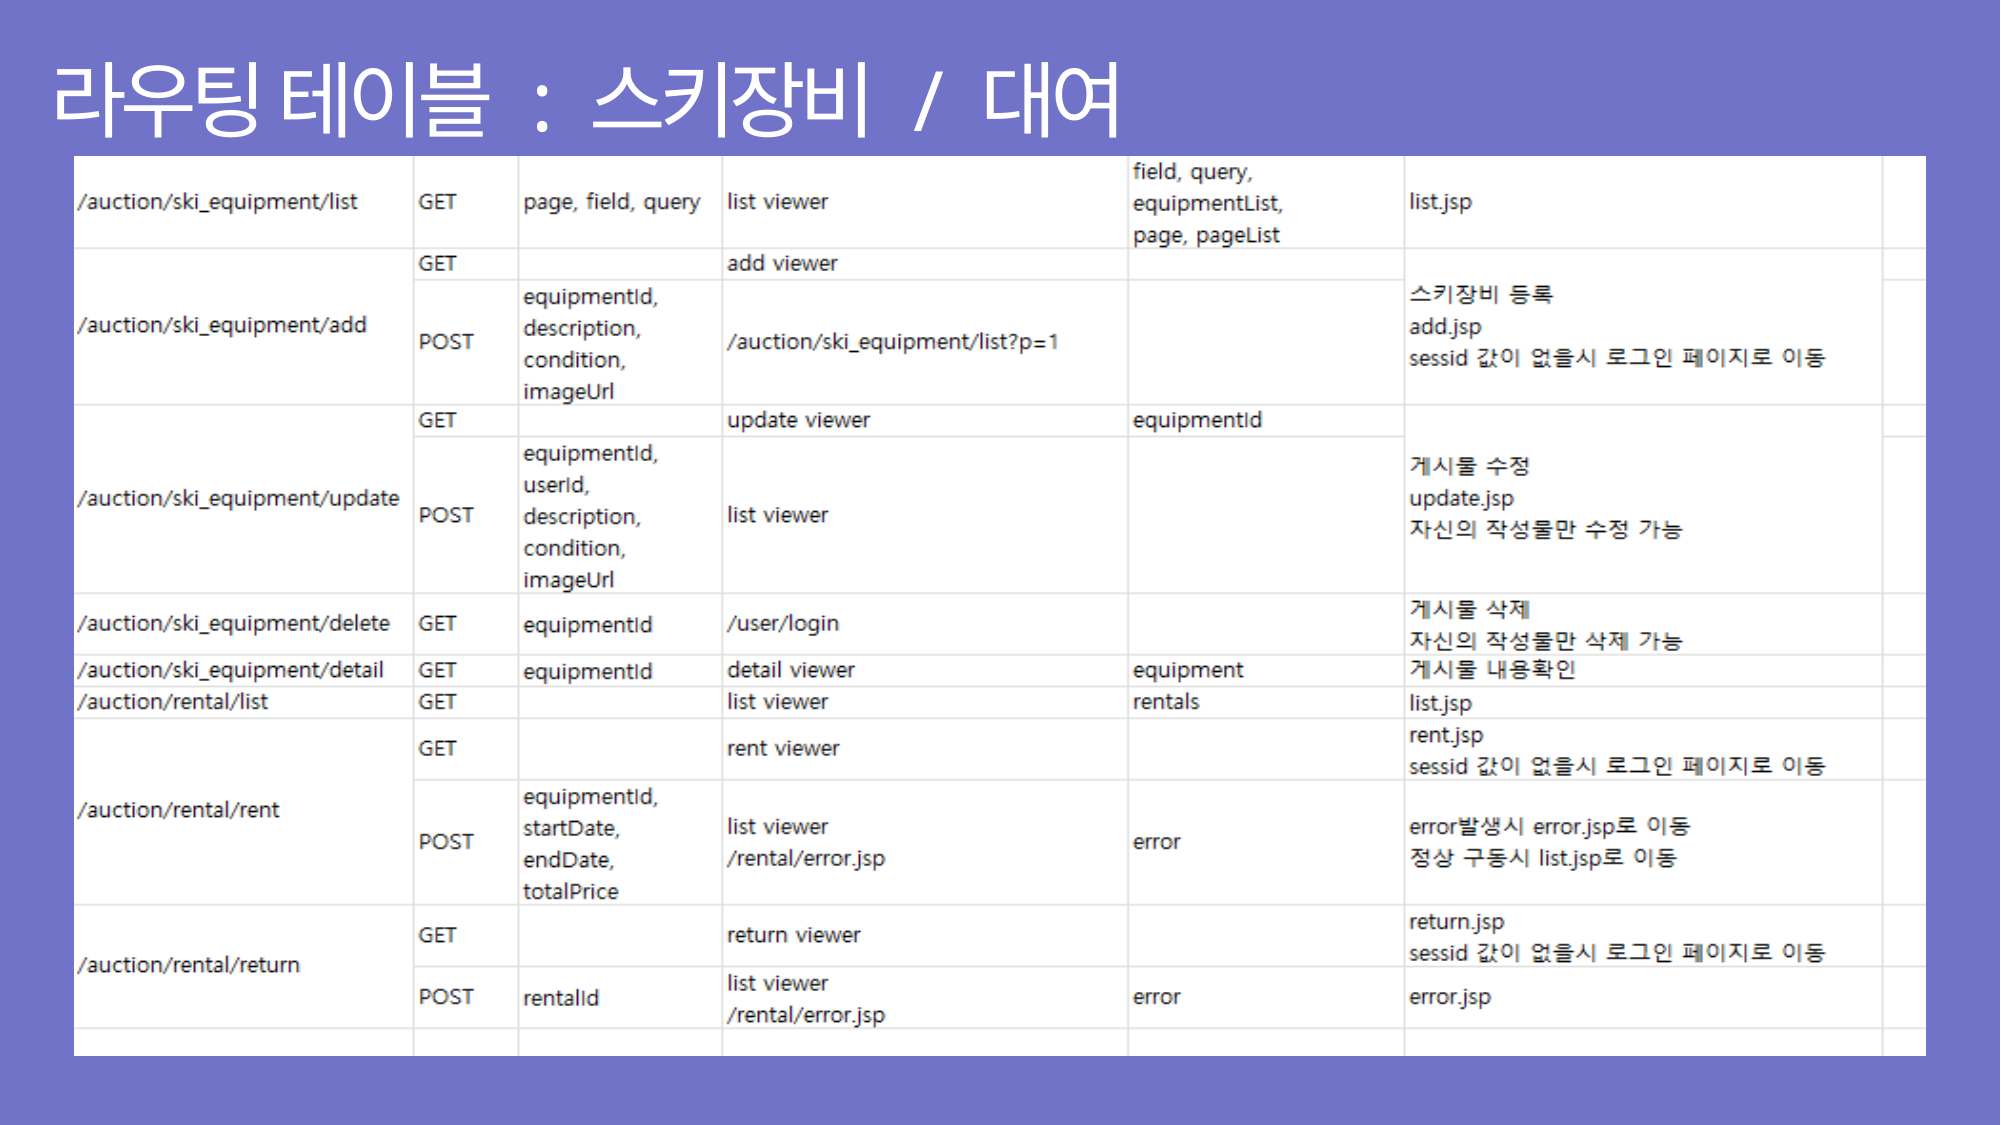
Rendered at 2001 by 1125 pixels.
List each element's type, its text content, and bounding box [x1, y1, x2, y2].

text_box 라우팅 테이블 : 스키장비 / 대여 [35, 40, 1142, 156]
text_box [0, 0, 2000, 1125]
picture [74, 156, 1926, 1056]
